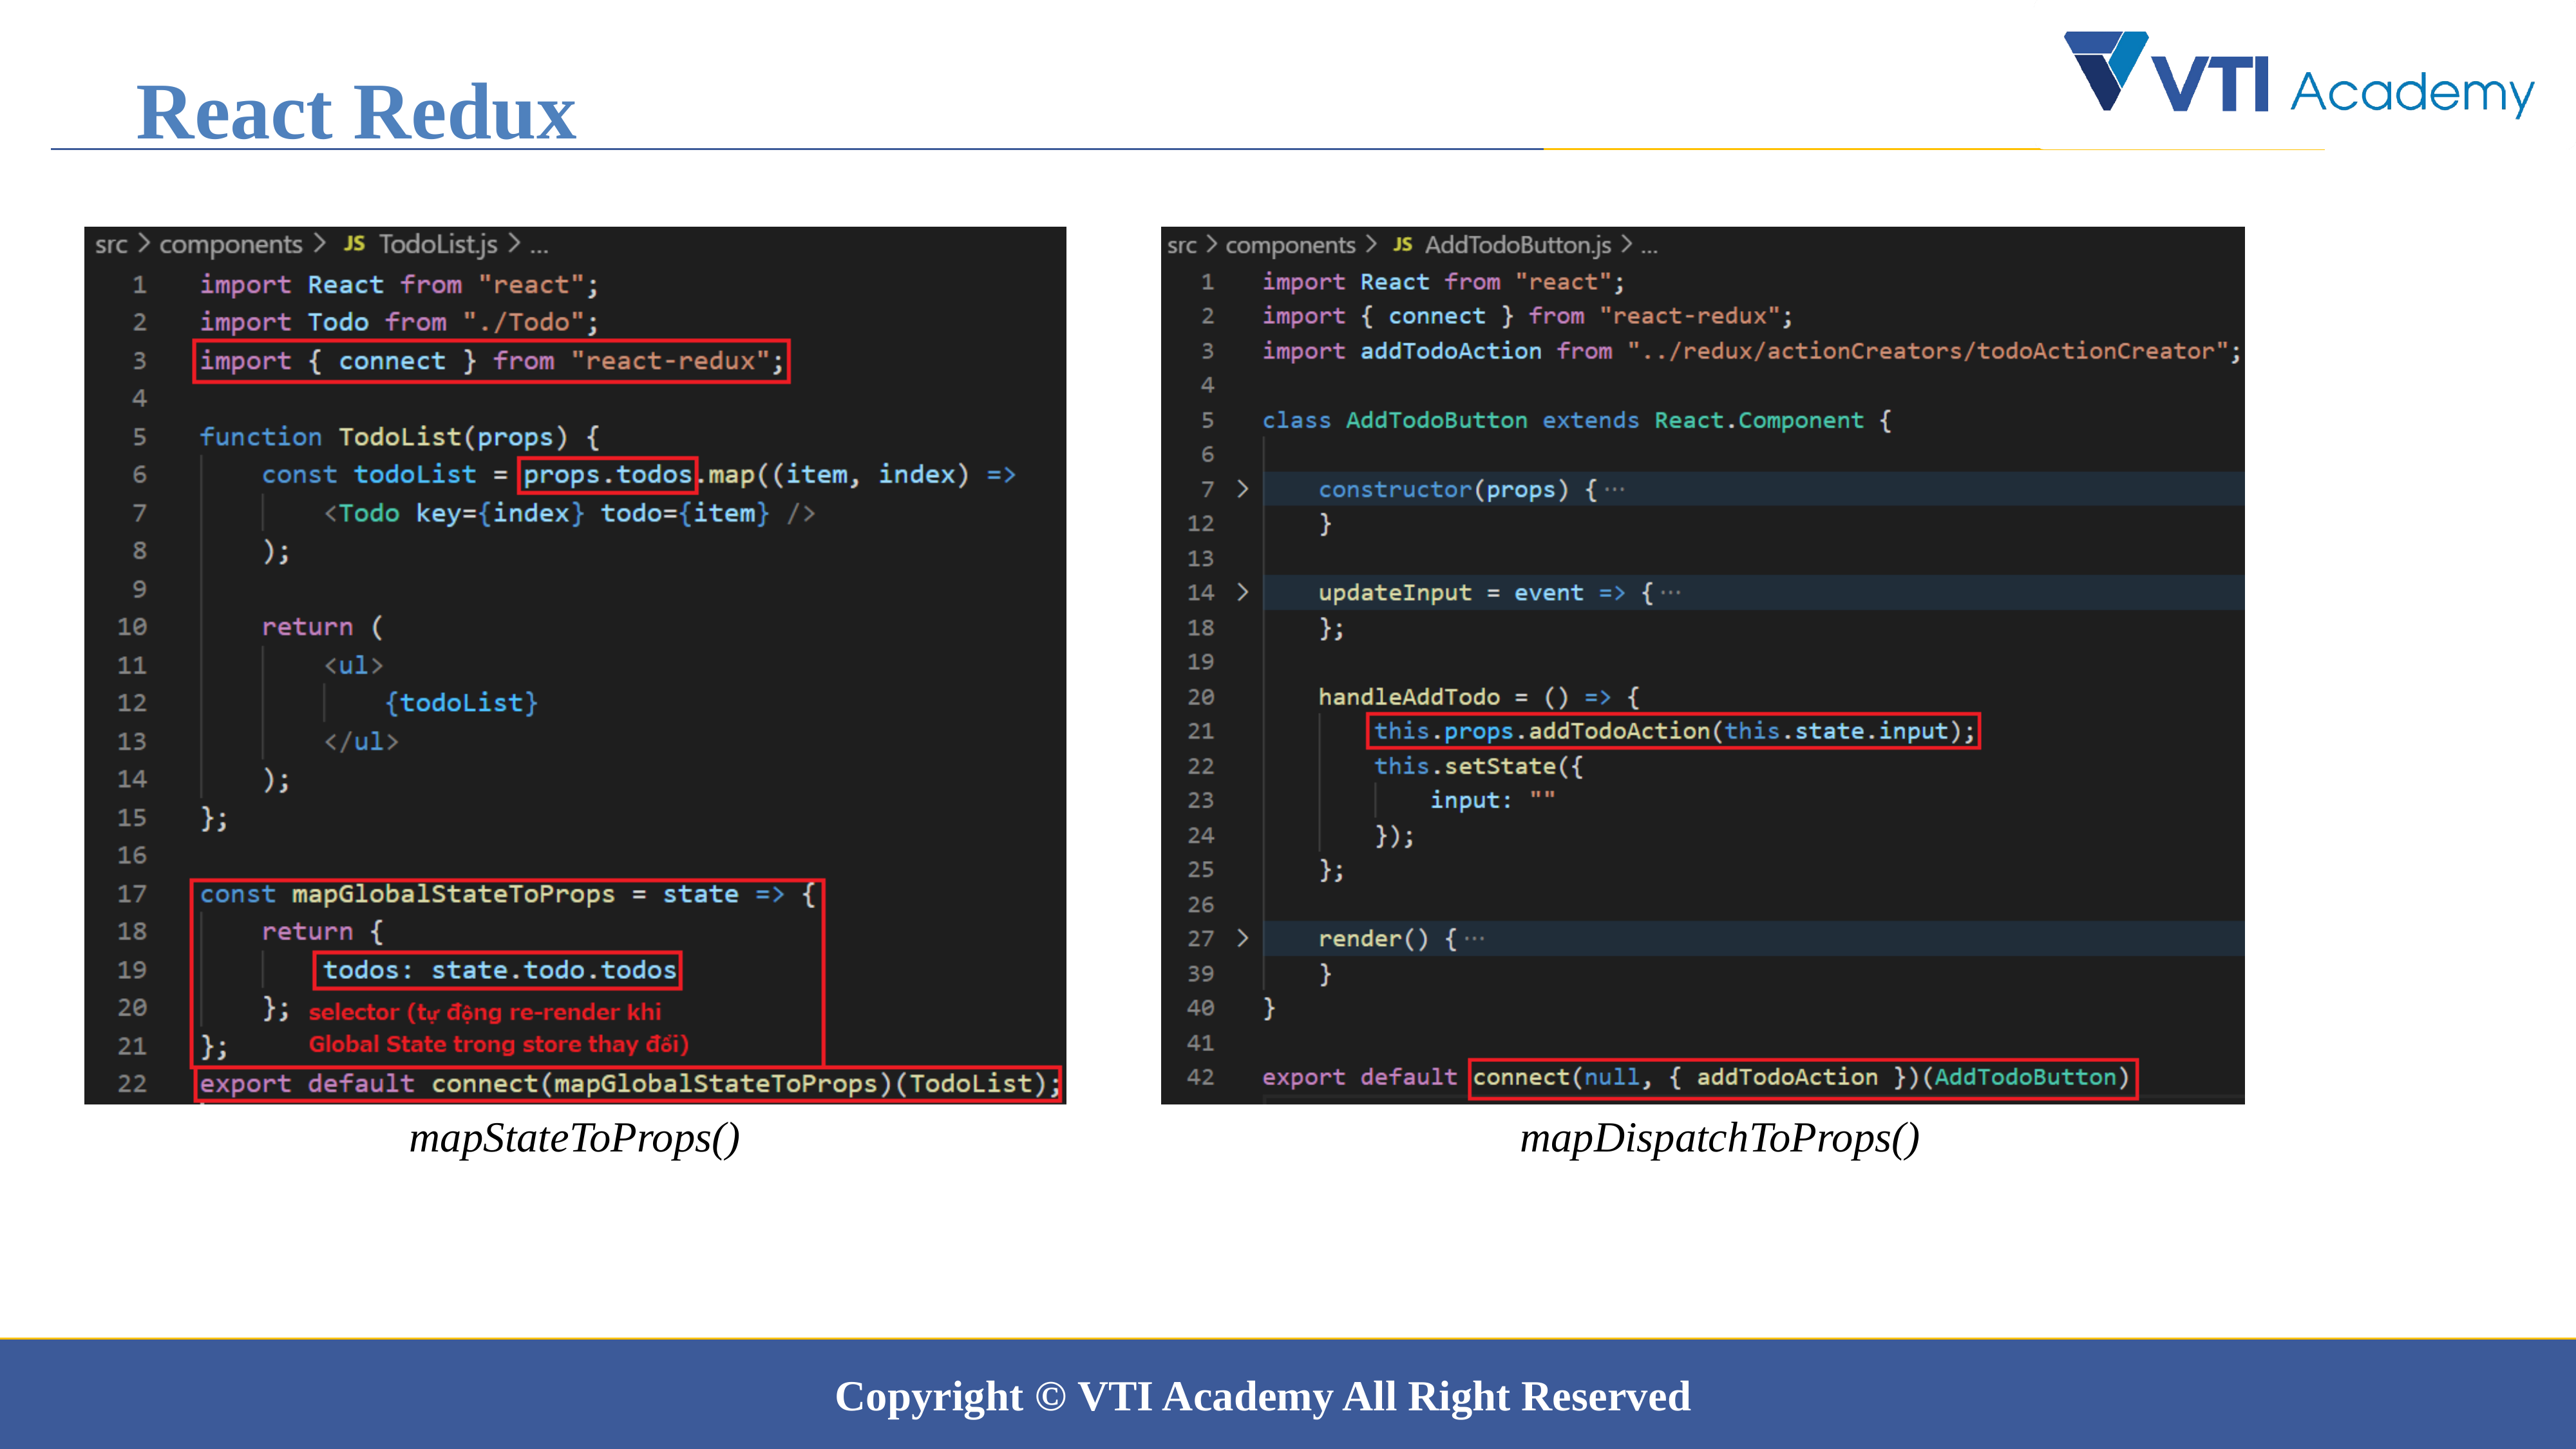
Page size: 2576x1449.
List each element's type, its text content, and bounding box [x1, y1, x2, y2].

text_box mapDispatchToProps() [1506, 1110, 1935, 1166]
picture [84, 227, 1066, 1104]
text_box React Redux [126, 60, 782, 153]
picture [2034, 0, 2576, 149]
picture [1161, 227, 2246, 1104]
text_box mapStateToProps() [395, 1110, 755, 1166]
